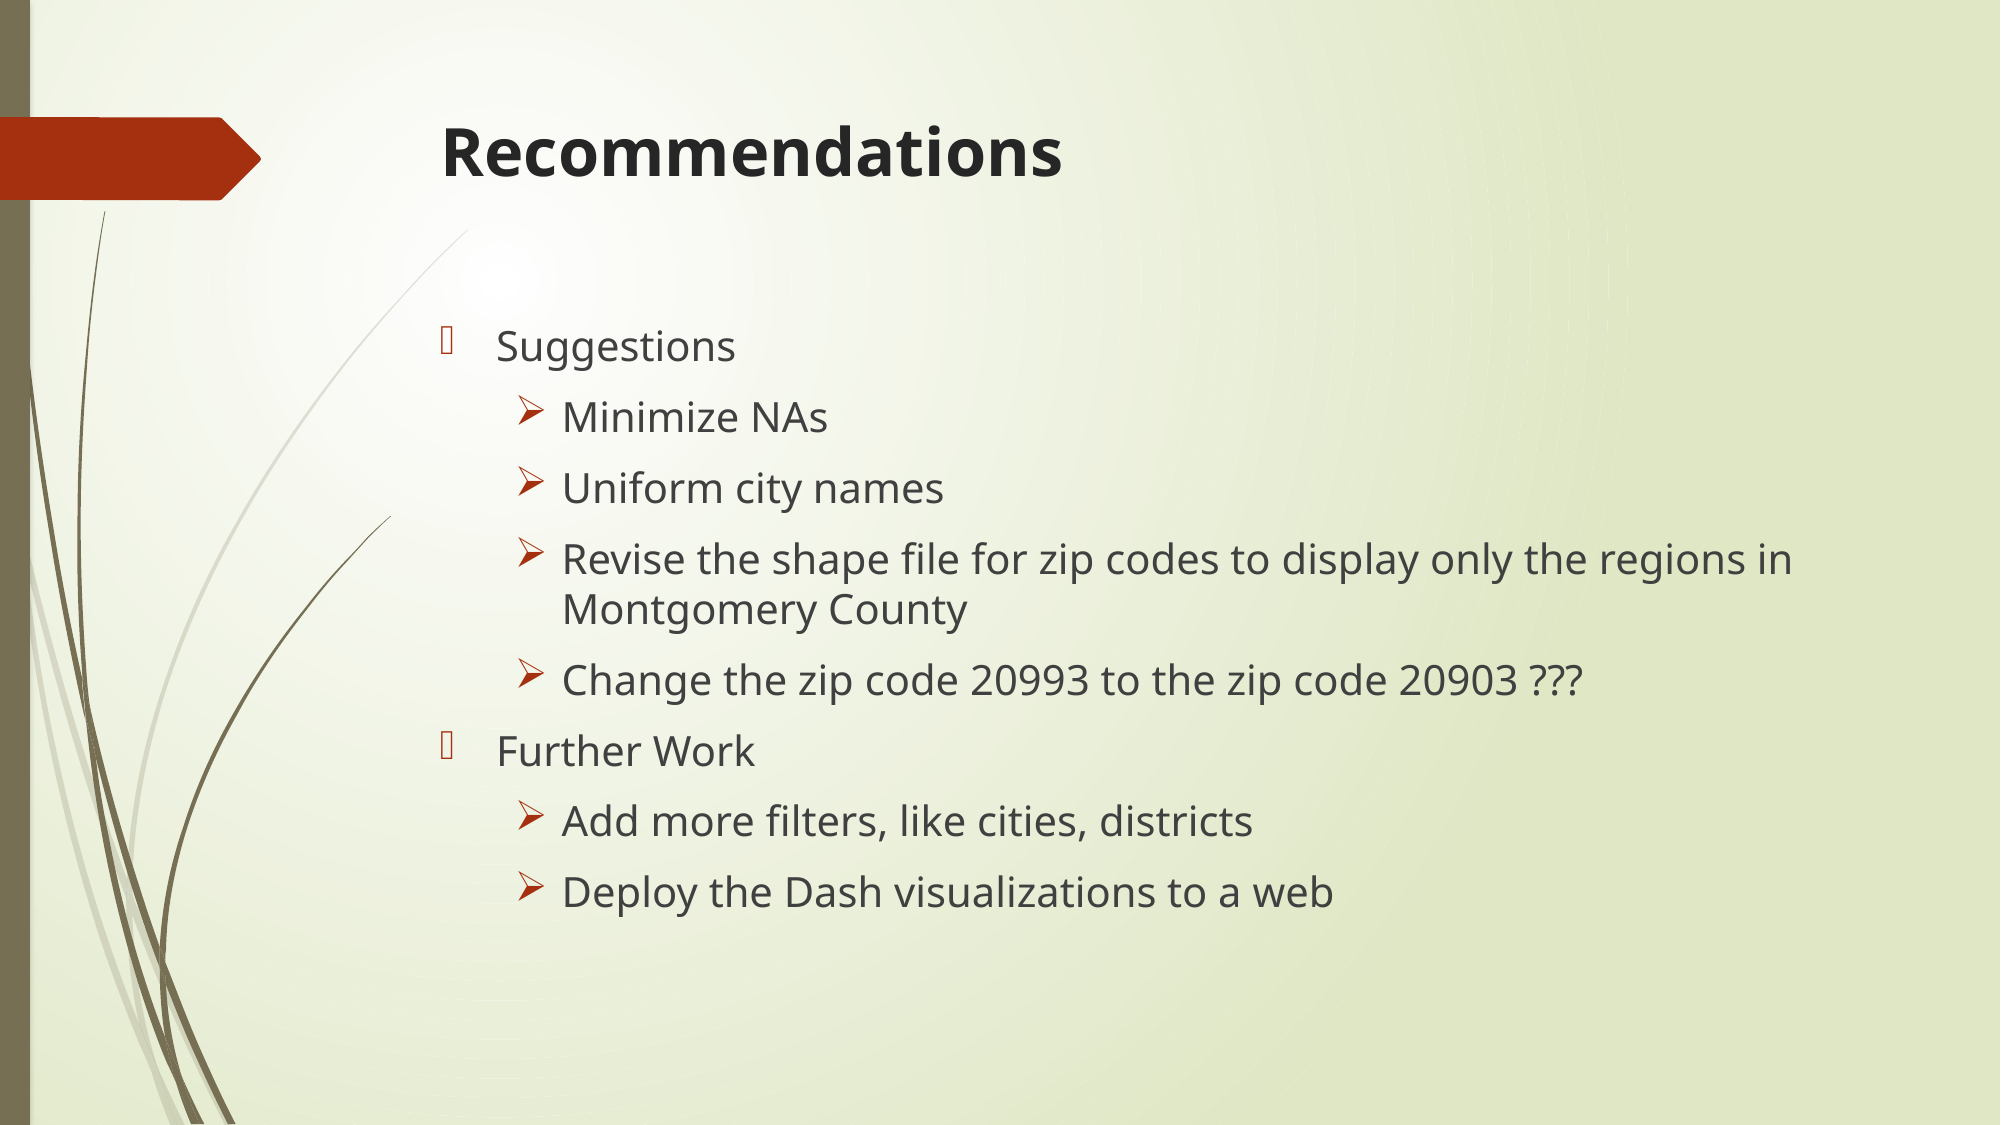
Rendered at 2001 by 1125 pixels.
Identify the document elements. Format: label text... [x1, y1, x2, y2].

list Suggestions Minimize NAs Uniform city names Revise the shape file for zip codes to display only the regions in Montgomery County Change the zip code 20993 to the zip code 20903 ??? Further Work Add more filters, like cities, districts Deploy the Dash visualizations to a web [424, 312, 1888, 970]
title Recommendations [425, 102, 1888, 312]
